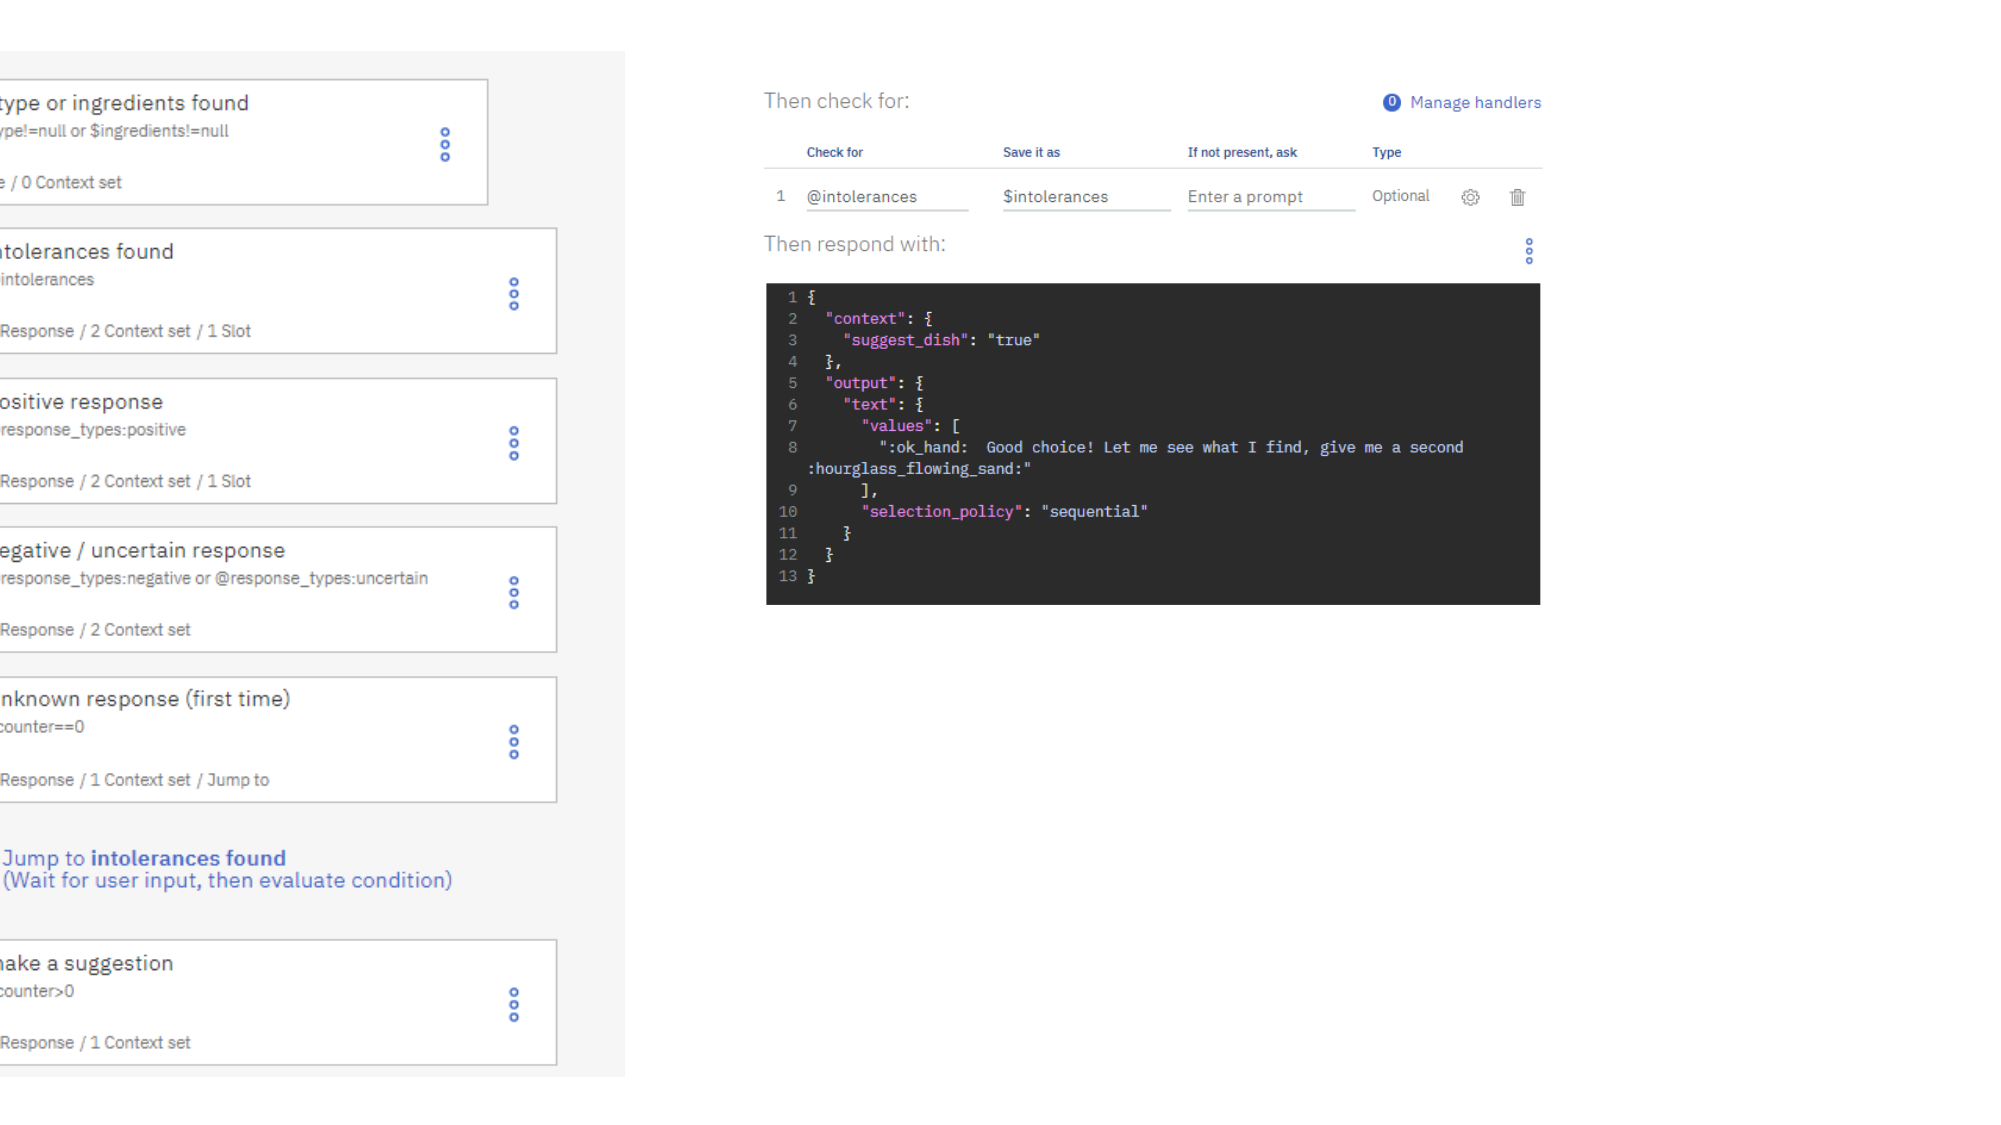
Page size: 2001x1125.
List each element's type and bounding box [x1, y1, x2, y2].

text_box [751, 70, 1563, 605]
picture [0, 51, 625, 1077]
